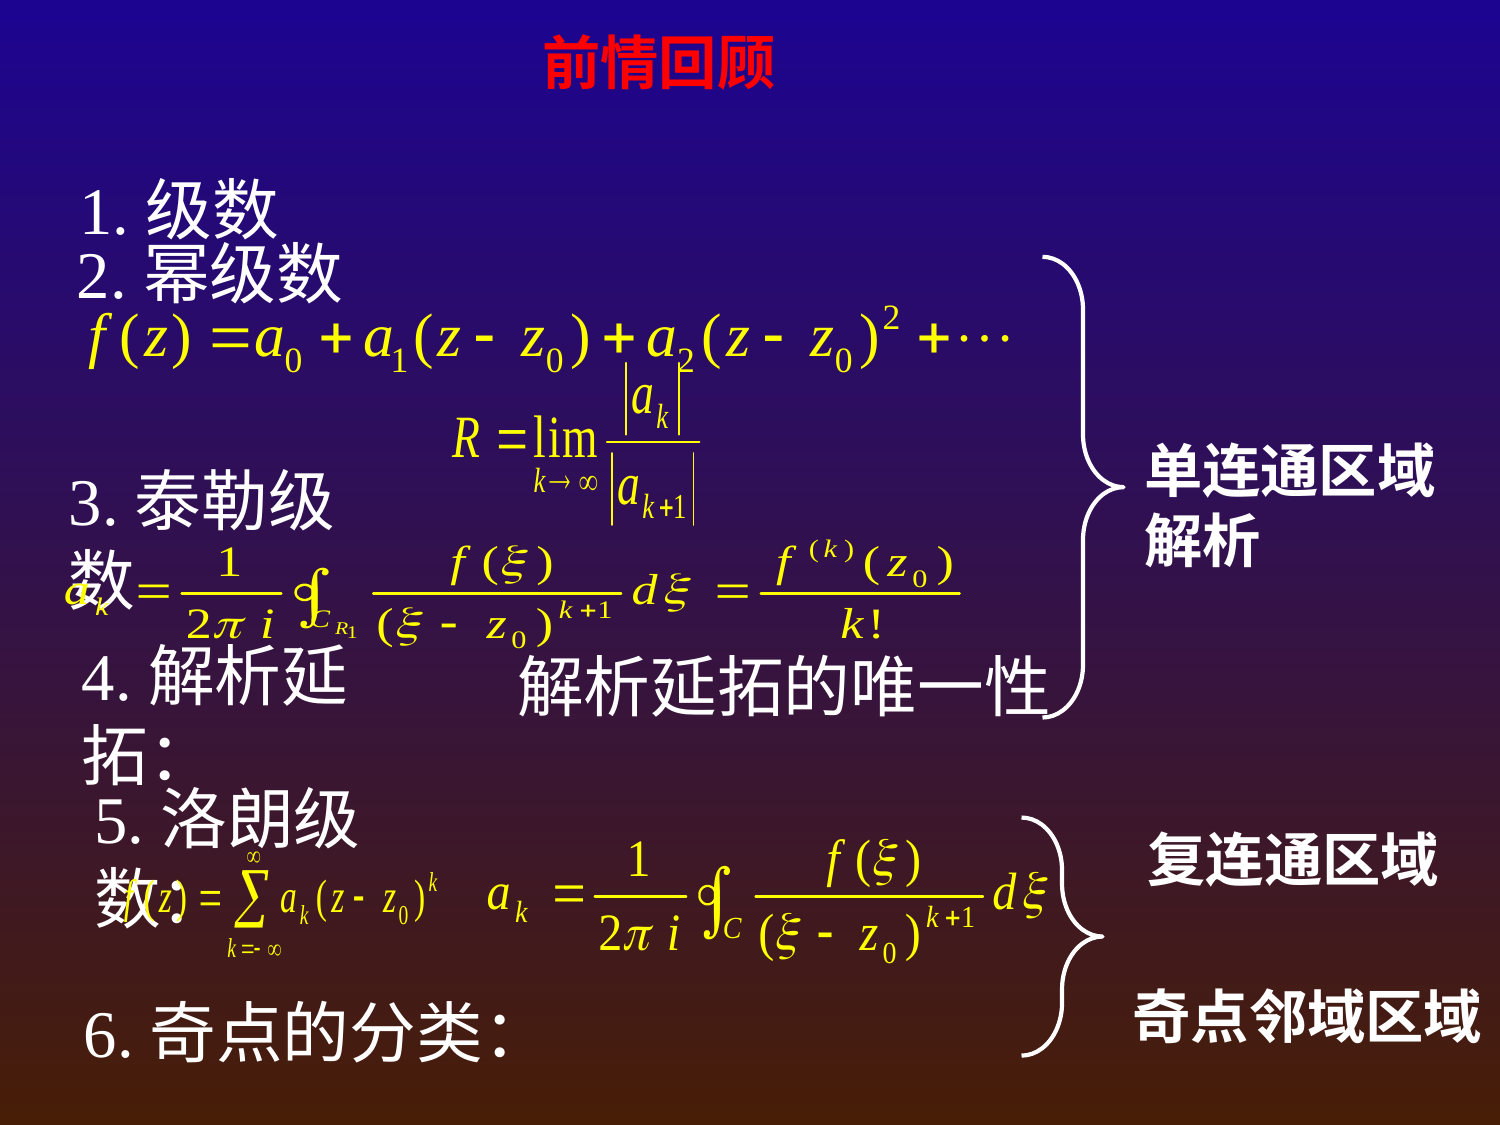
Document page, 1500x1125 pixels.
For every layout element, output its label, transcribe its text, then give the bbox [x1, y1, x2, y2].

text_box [54, 528, 968, 657]
text_box 3.泰勒级数 [53, 451, 409, 626]
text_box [443, 352, 707, 535]
text_box 奇点邻域区域 [1118, 972, 1498, 1058]
text_box [1021, 895, 1103, 1056]
text_box 解析延拓的唯一性 [502, 637, 1142, 732]
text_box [110, 834, 450, 965]
text_box 单连通区域 解析 [1129, 426, 1451, 582]
text_box 前情回顾 [527, 19, 791, 104]
text_box 4.解析延拓： [67, 657, 491, 802]
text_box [67, 290, 1083, 388]
text_box [1042, 256, 1081, 290]
text_box 1.级数 [64, 160, 420, 256]
text_box 2.幂级数 [62, 224, 417, 320]
text_box [1042, 309, 1124, 718]
text_box 复连通区域 [1133, 815, 1454, 901]
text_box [478, 826, 1063, 973]
text_box 6.奇点的分类： [68, 983, 656, 1078]
text_box [1021, 817, 1044, 826]
text_box 5.洛朗级数： [79, 769, 503, 945]
